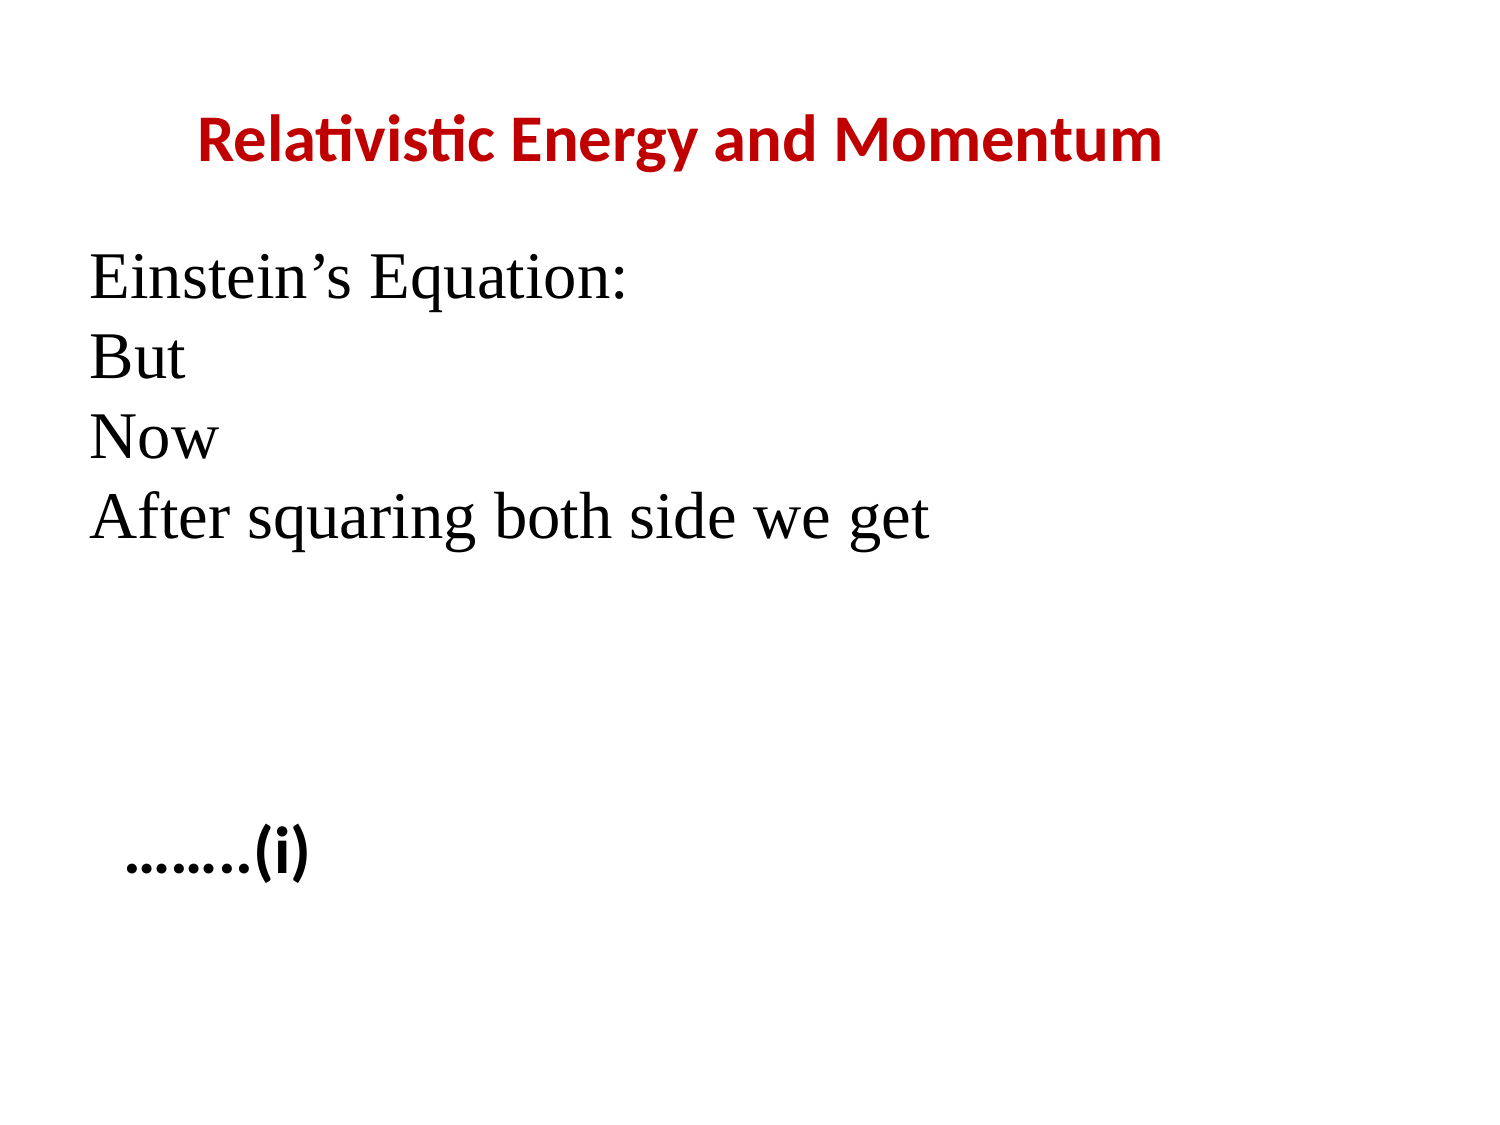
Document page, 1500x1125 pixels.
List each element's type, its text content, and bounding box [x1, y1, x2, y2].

text_box Relativistic Energy and Momentum [182, 87, 1179, 183]
